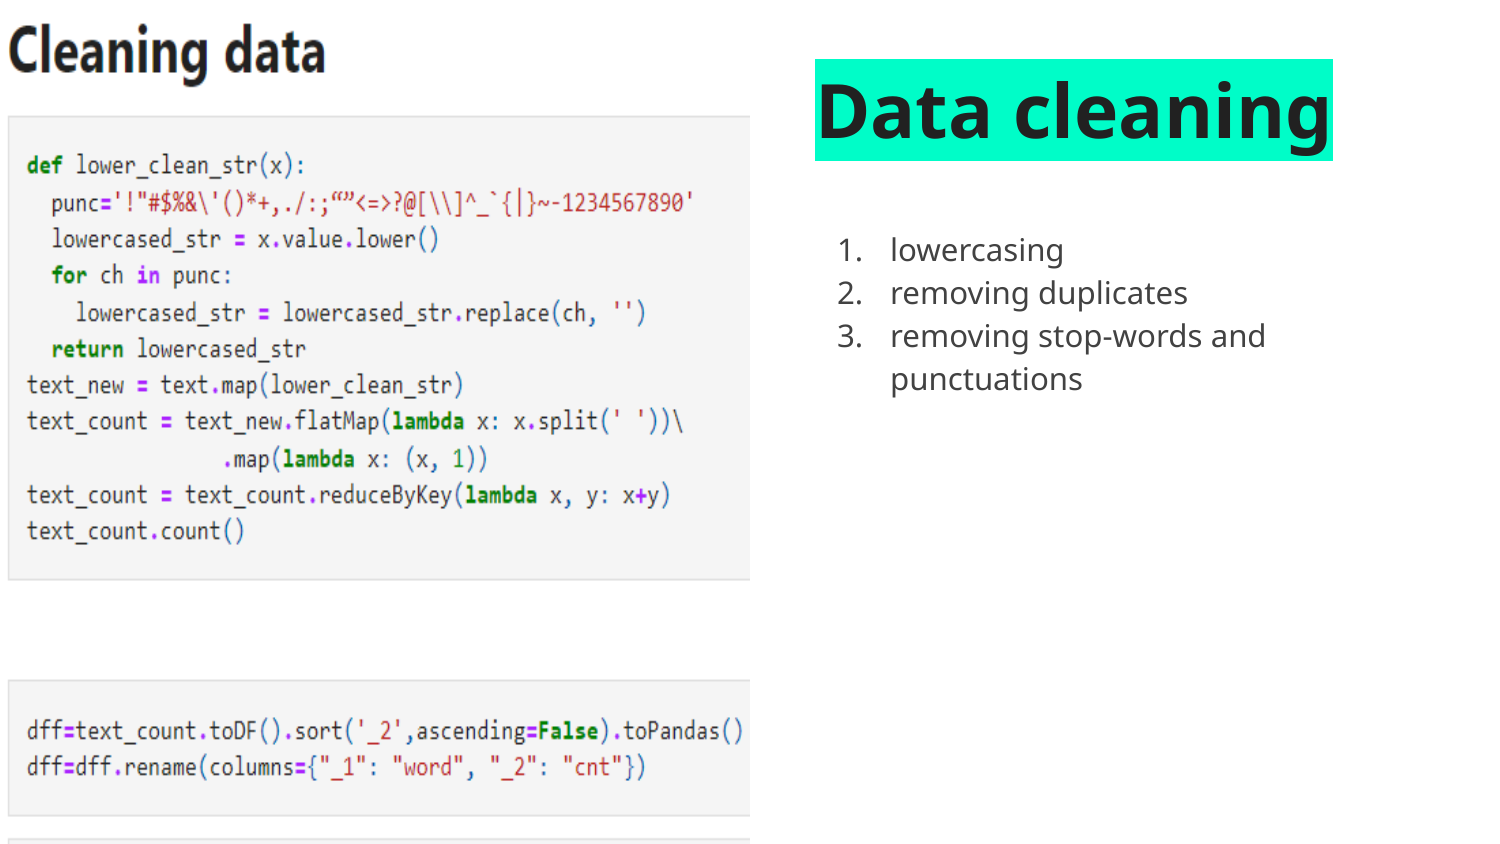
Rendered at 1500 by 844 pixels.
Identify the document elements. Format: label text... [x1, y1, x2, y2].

list lowercasing removing duplicates removing stop-words and punctuations [800, 209, 1454, 531]
picture [0, 0, 751, 844]
title Data cleaning [800, 48, 1454, 152]
